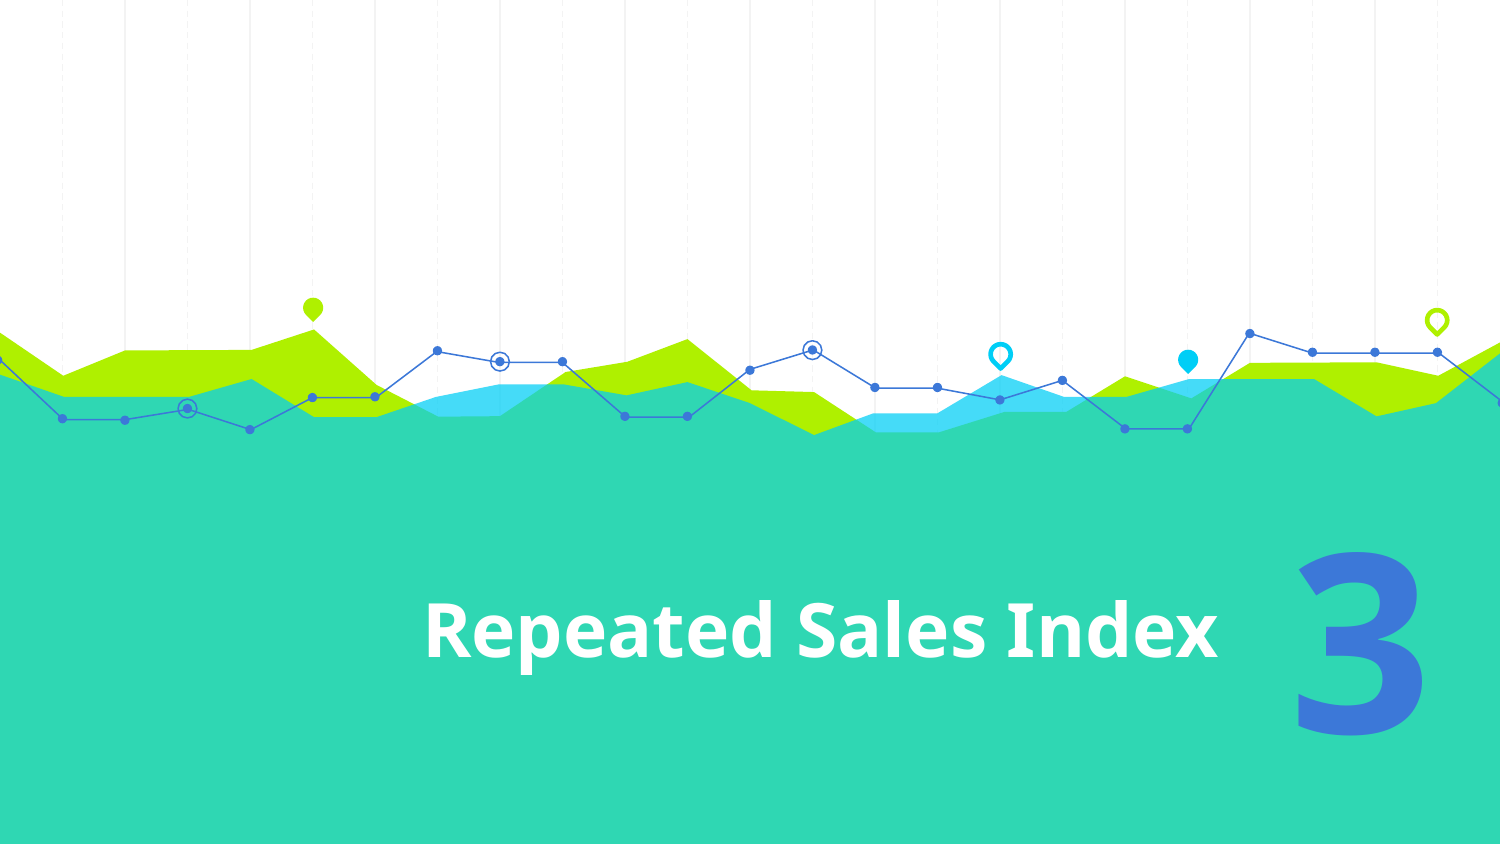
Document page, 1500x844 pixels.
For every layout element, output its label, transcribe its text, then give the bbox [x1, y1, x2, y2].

text_box 3 [1216, 600, 1500, 799]
title Repeated Sales Index [378, 497, 1235, 688]
